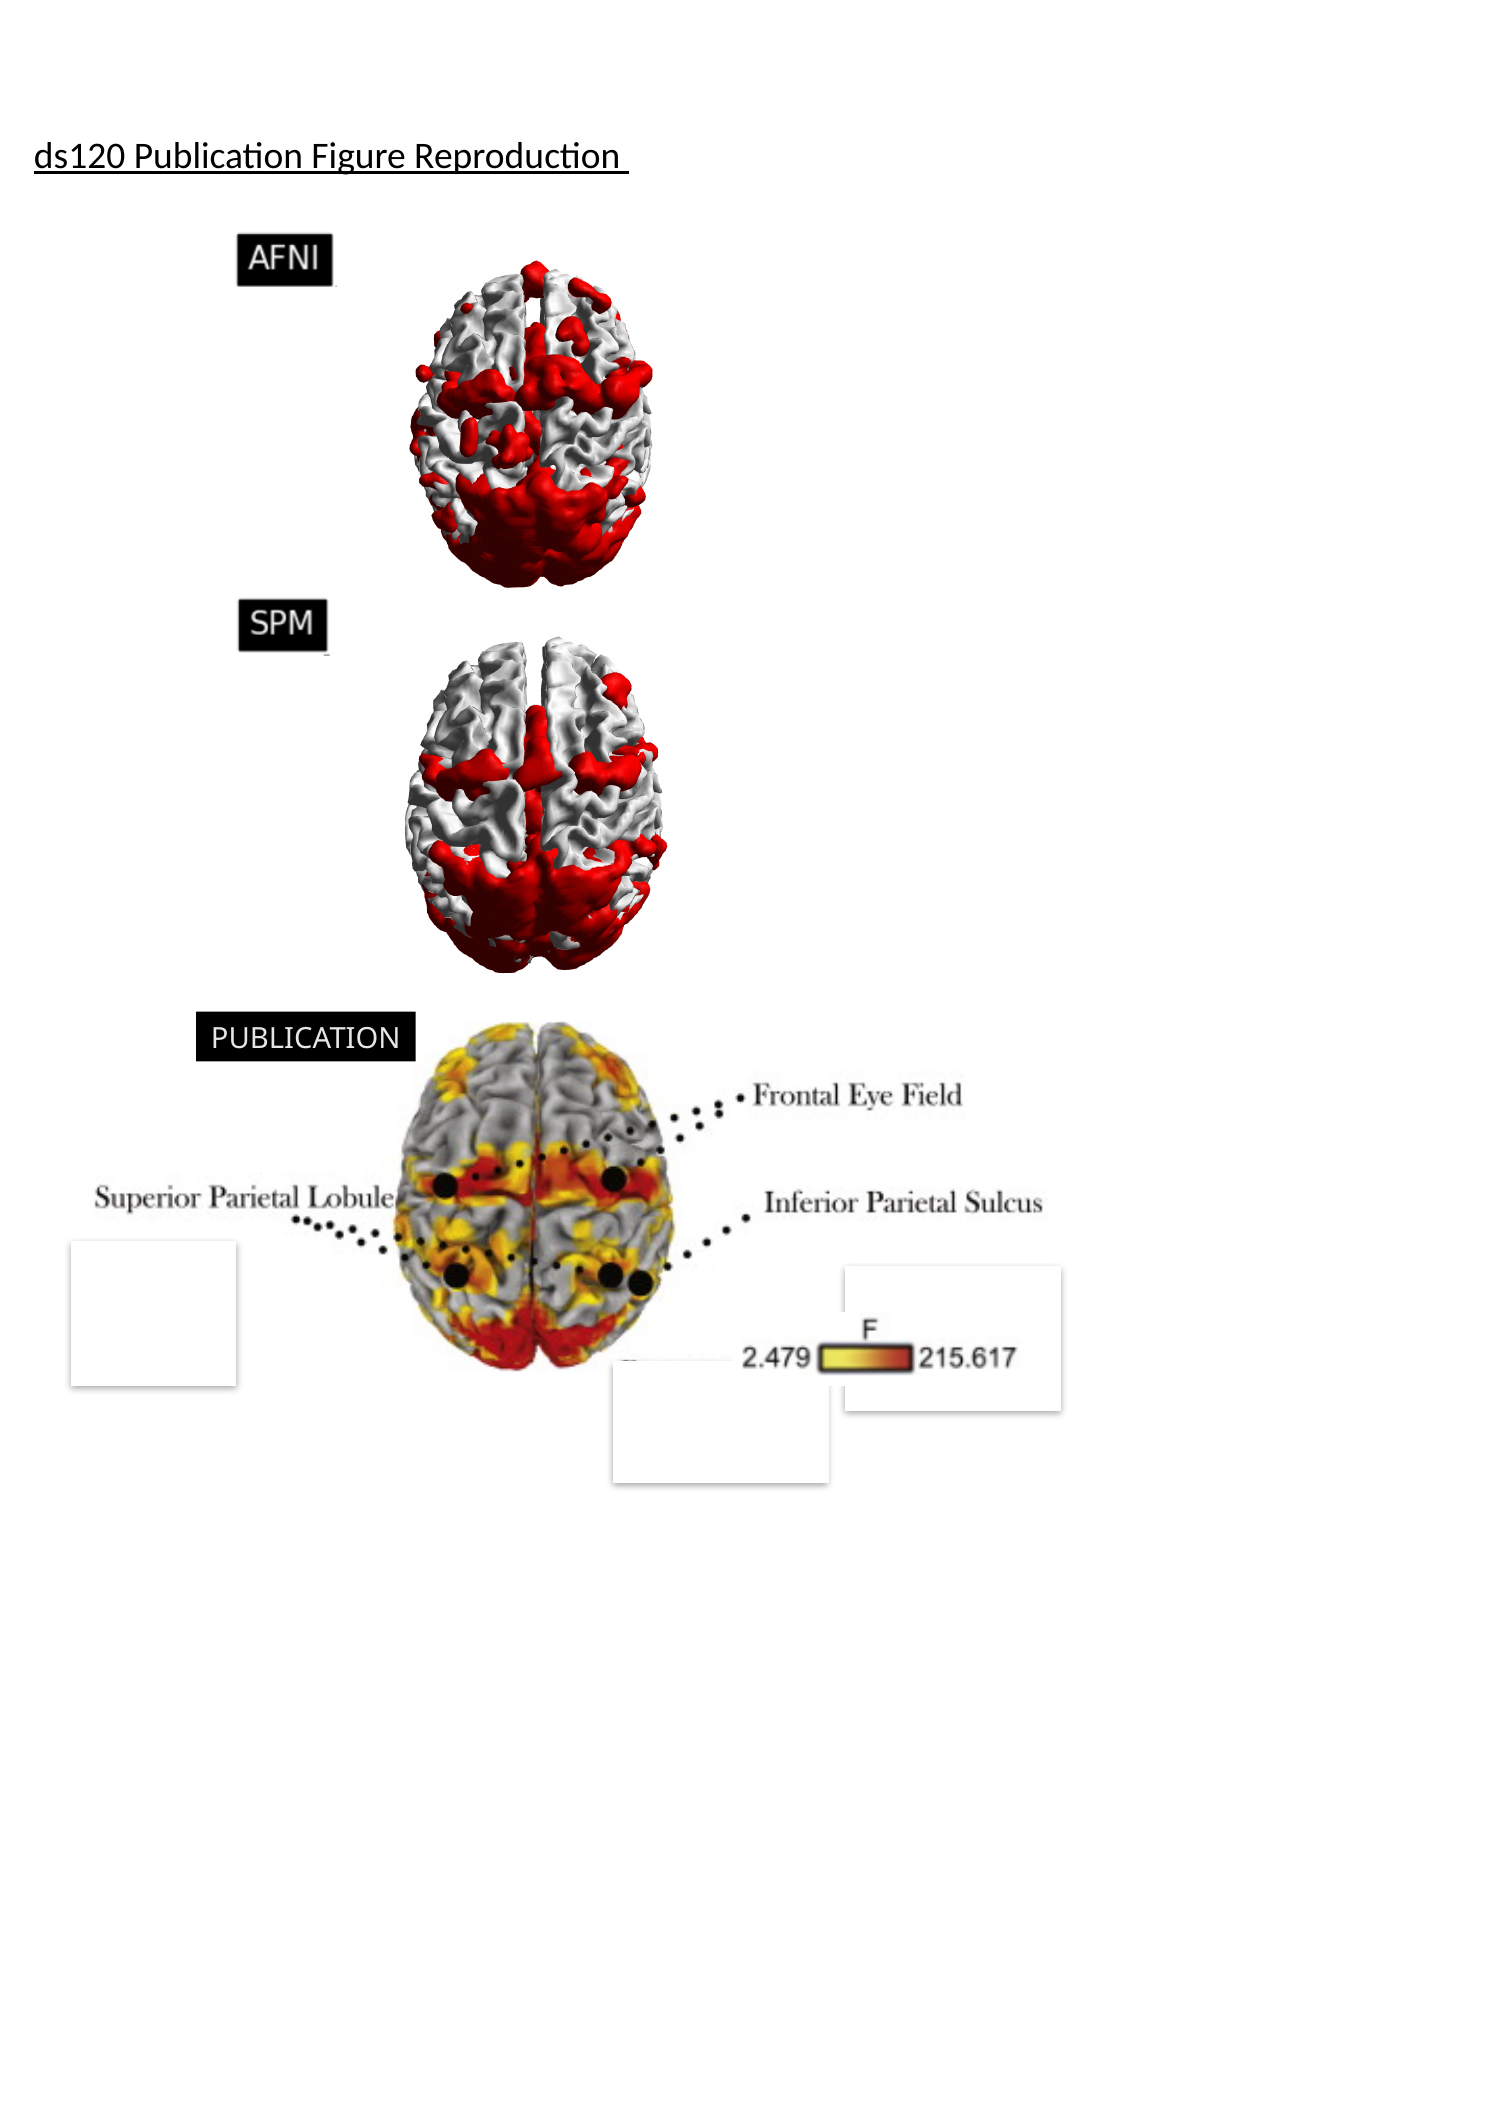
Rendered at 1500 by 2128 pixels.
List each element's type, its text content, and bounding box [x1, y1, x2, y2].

picture [235, 591, 330, 656]
text_box ds120 Publication Figure Reproduction [19, 123, 677, 184]
picture [398, 254, 677, 595]
text_box PUBLICATION [196, 1011, 416, 1020]
picture [733, 1312, 1028, 1386]
picture [227, 221, 338, 287]
picture [398, 623, 677, 981]
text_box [71, 1021, 1061, 1483]
